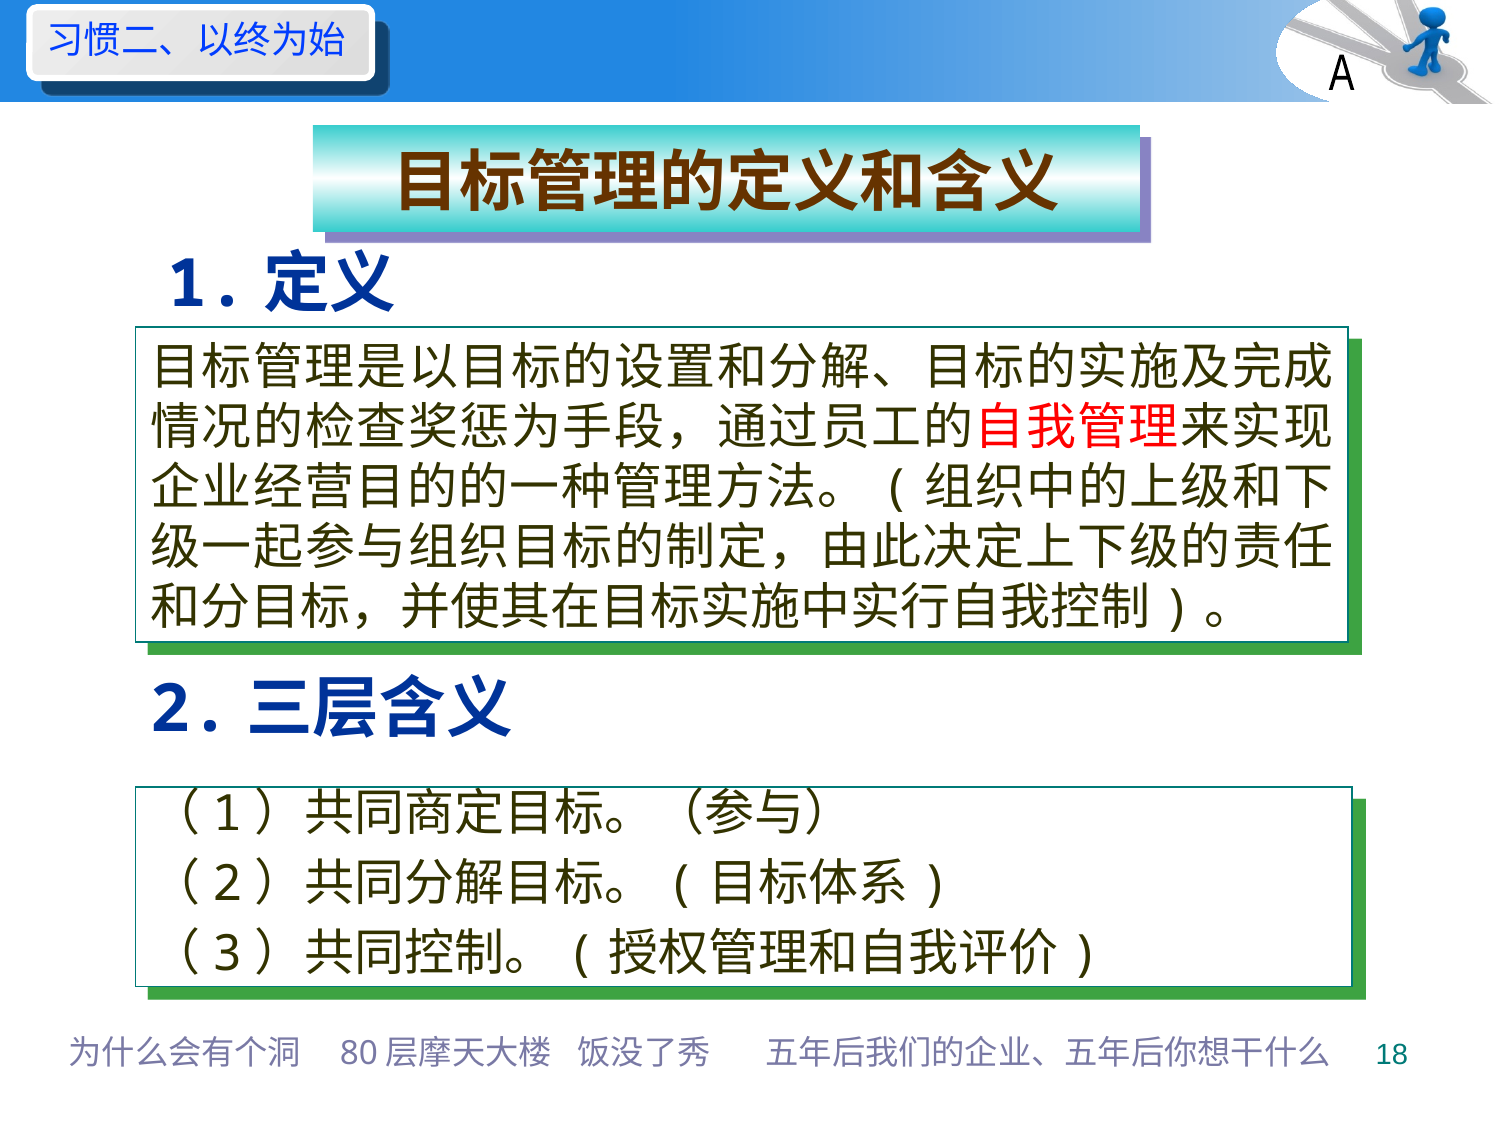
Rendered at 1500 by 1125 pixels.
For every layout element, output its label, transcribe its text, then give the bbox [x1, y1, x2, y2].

text_box 80层摩天大楼 [324, 1023, 567, 1079]
text_box 五年后我们的企业、五年后你想干什么 [750, 1023, 1346, 1079]
text_box 饭没了秀 [567, 1023, 726, 1079]
picture [1281, 0, 1500, 104]
list 1.定义 [111, 232, 432, 363]
slide_number 18 [1047, 1027, 1424, 1107]
text_box 为什么会有个洞 [53, 1023, 317, 1079]
text_box 目标管理是以目标的设置和分解、目标的实施及完成情况的检查奖惩为手段，通过员工的自我管理来实现企业经营目的的一种管理方法。(组织中的上级和下级一起参与组织目标的制定，由此决定上下级的责任和分目标，并使其在目标实施中实行自我控制)。 [135, 327, 1349, 642]
title 目标管理的定义和含义 [312, 125, 1141, 232]
text_box 习惯二、以终为始 [29, 7, 373, 79]
text_box （1）共同商定目标。（参与） （2）共同分解目标。(目标体系) （3）共同控制。(授权管理和自我评价) [135, 786, 1353, 987]
text_box 2.三层含义 [135, 656, 573, 753]
